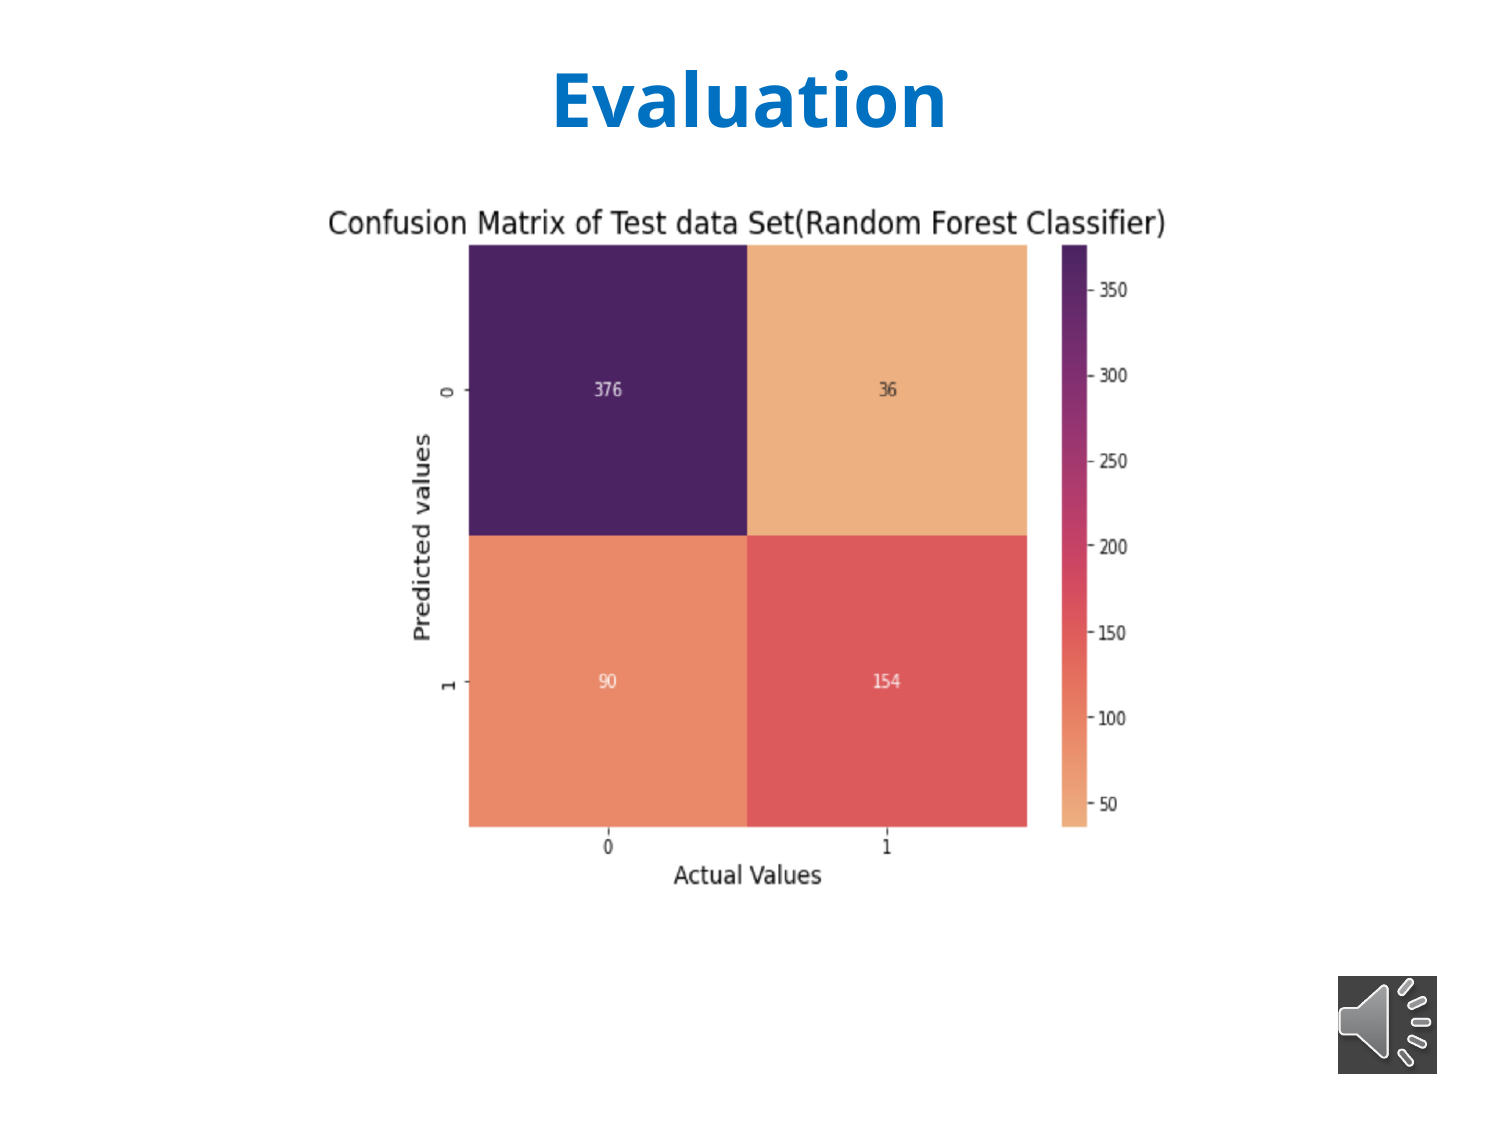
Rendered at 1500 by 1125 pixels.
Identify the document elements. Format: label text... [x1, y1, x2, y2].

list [322, 199, 1178, 896]
title Evaluation [75, 45, 1425, 150]
picture [1337, 974, 1438, 1076]
